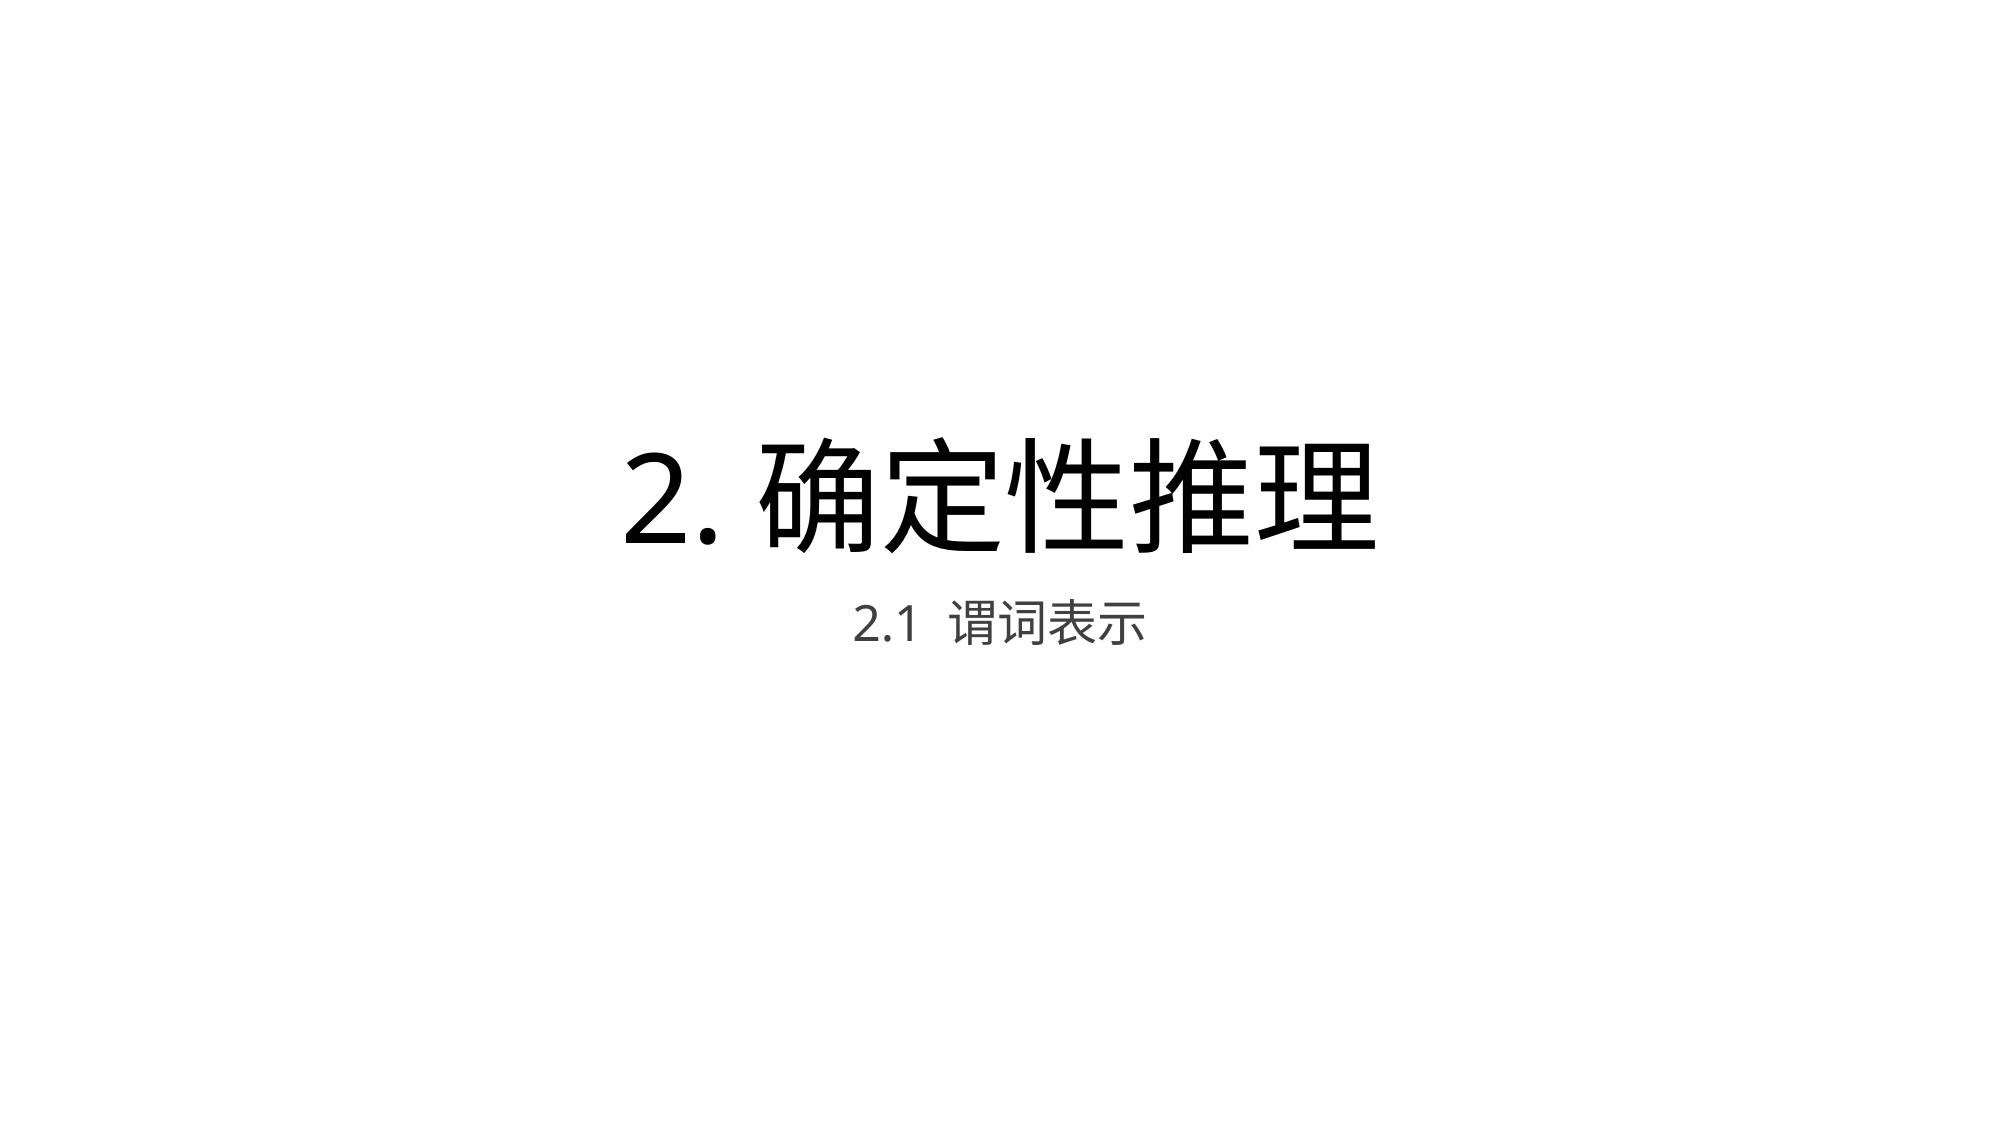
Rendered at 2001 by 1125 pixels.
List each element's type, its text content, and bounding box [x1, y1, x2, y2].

subtitle 2.1 谓词表示 [249, 590, 1750, 863]
title 2.确定性推理 [249, 217, 1750, 576]
